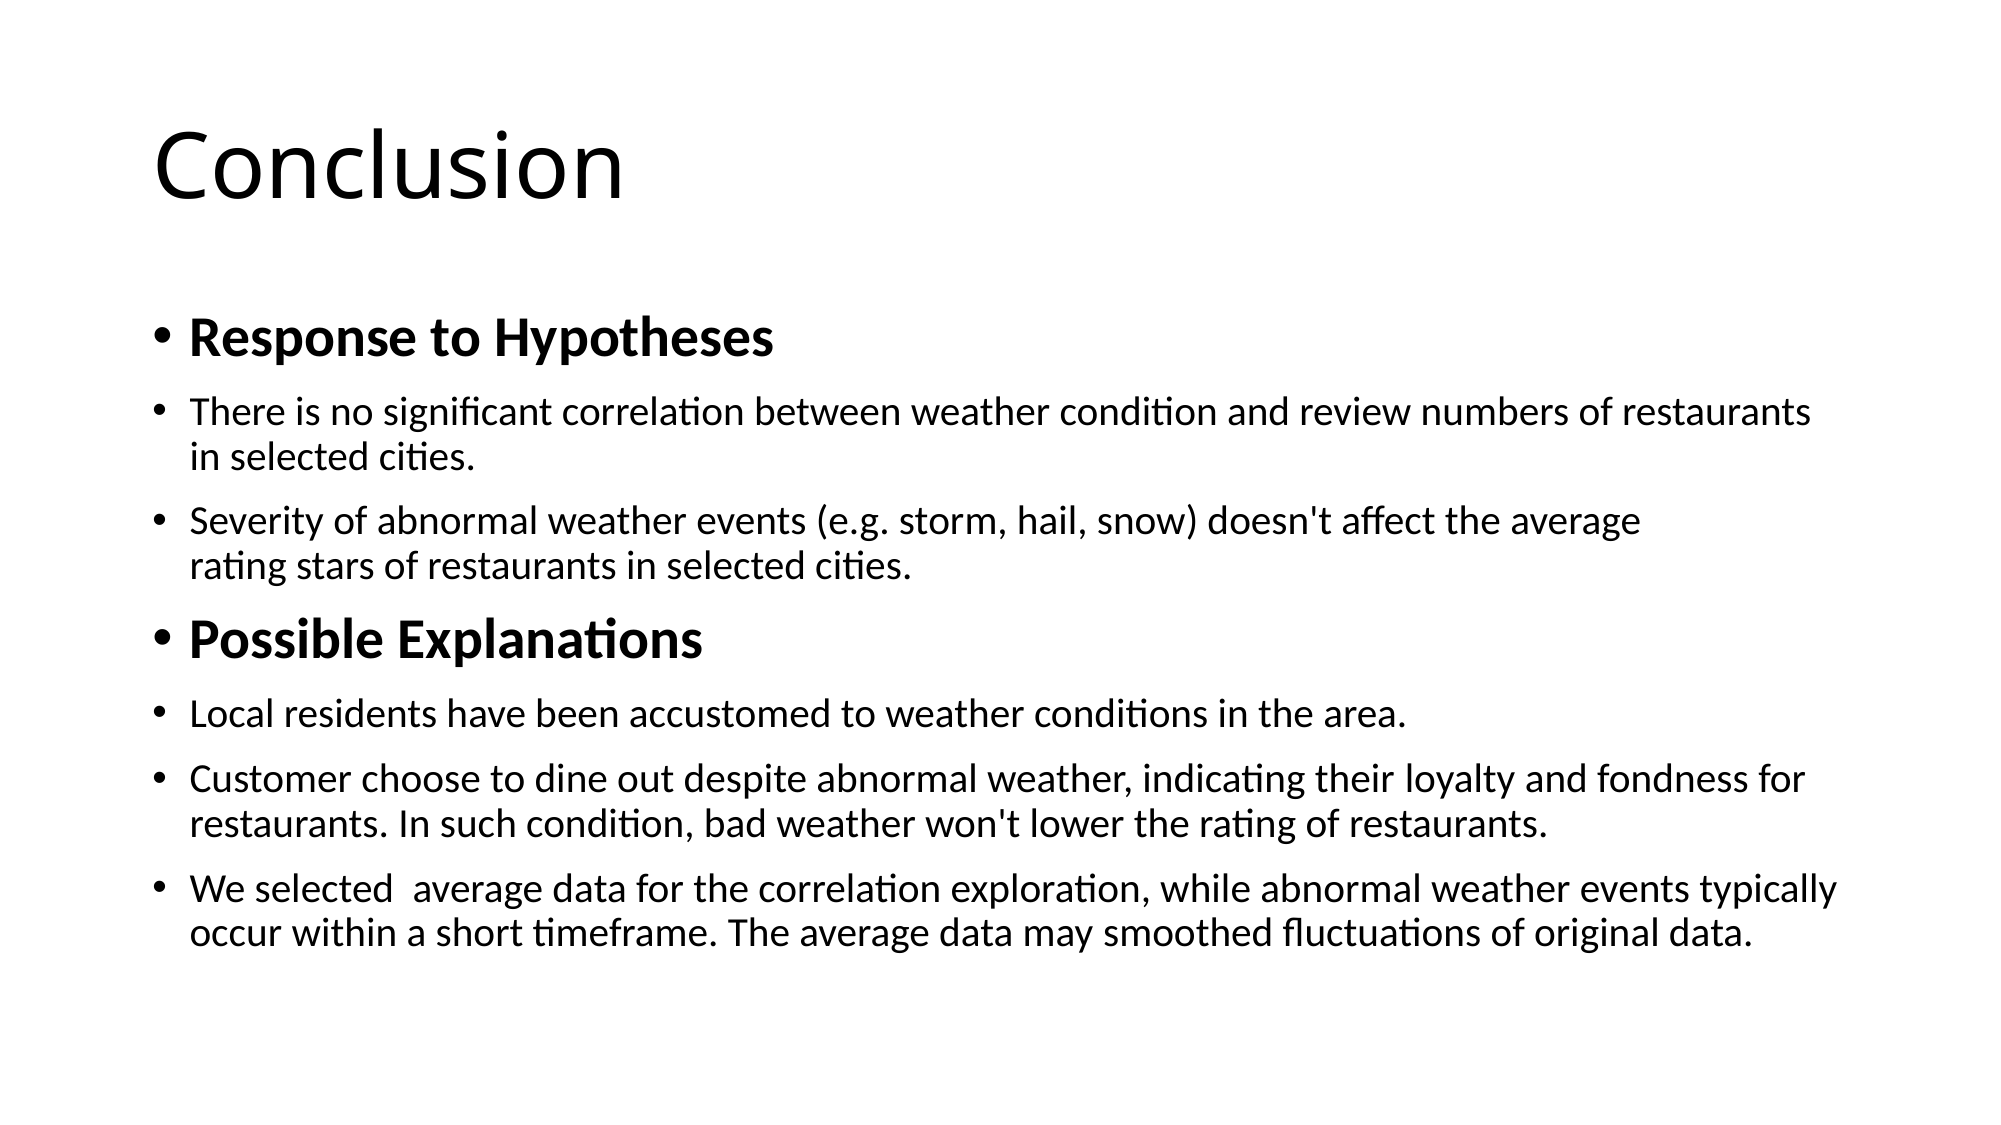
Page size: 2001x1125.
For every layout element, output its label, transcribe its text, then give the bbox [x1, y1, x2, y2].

list Response to Hypotheses There is no significant correlation between weather condition and review numbers of restaurants in selected cities. Severity of abnormal weather events (e.g. storm, hail, snow) doesn't affect the average rating stars of restaurants in selected cities. Possible Explanations Local residents have been accustomed to weather conditions in the area. Customer choose to dine out despite abnormal weather, indicating their loyalty and fondness for restaurants. In such condition, bad weather won't lower the rating of restaurants. We selected average data for the correlation exploration, while abnormal weather events typically occur within a short timeframe. The average data may smoothed fluctuations of original data. [137, 299, 1863, 1014]
title Conclusion [137, 59, 1863, 278]
